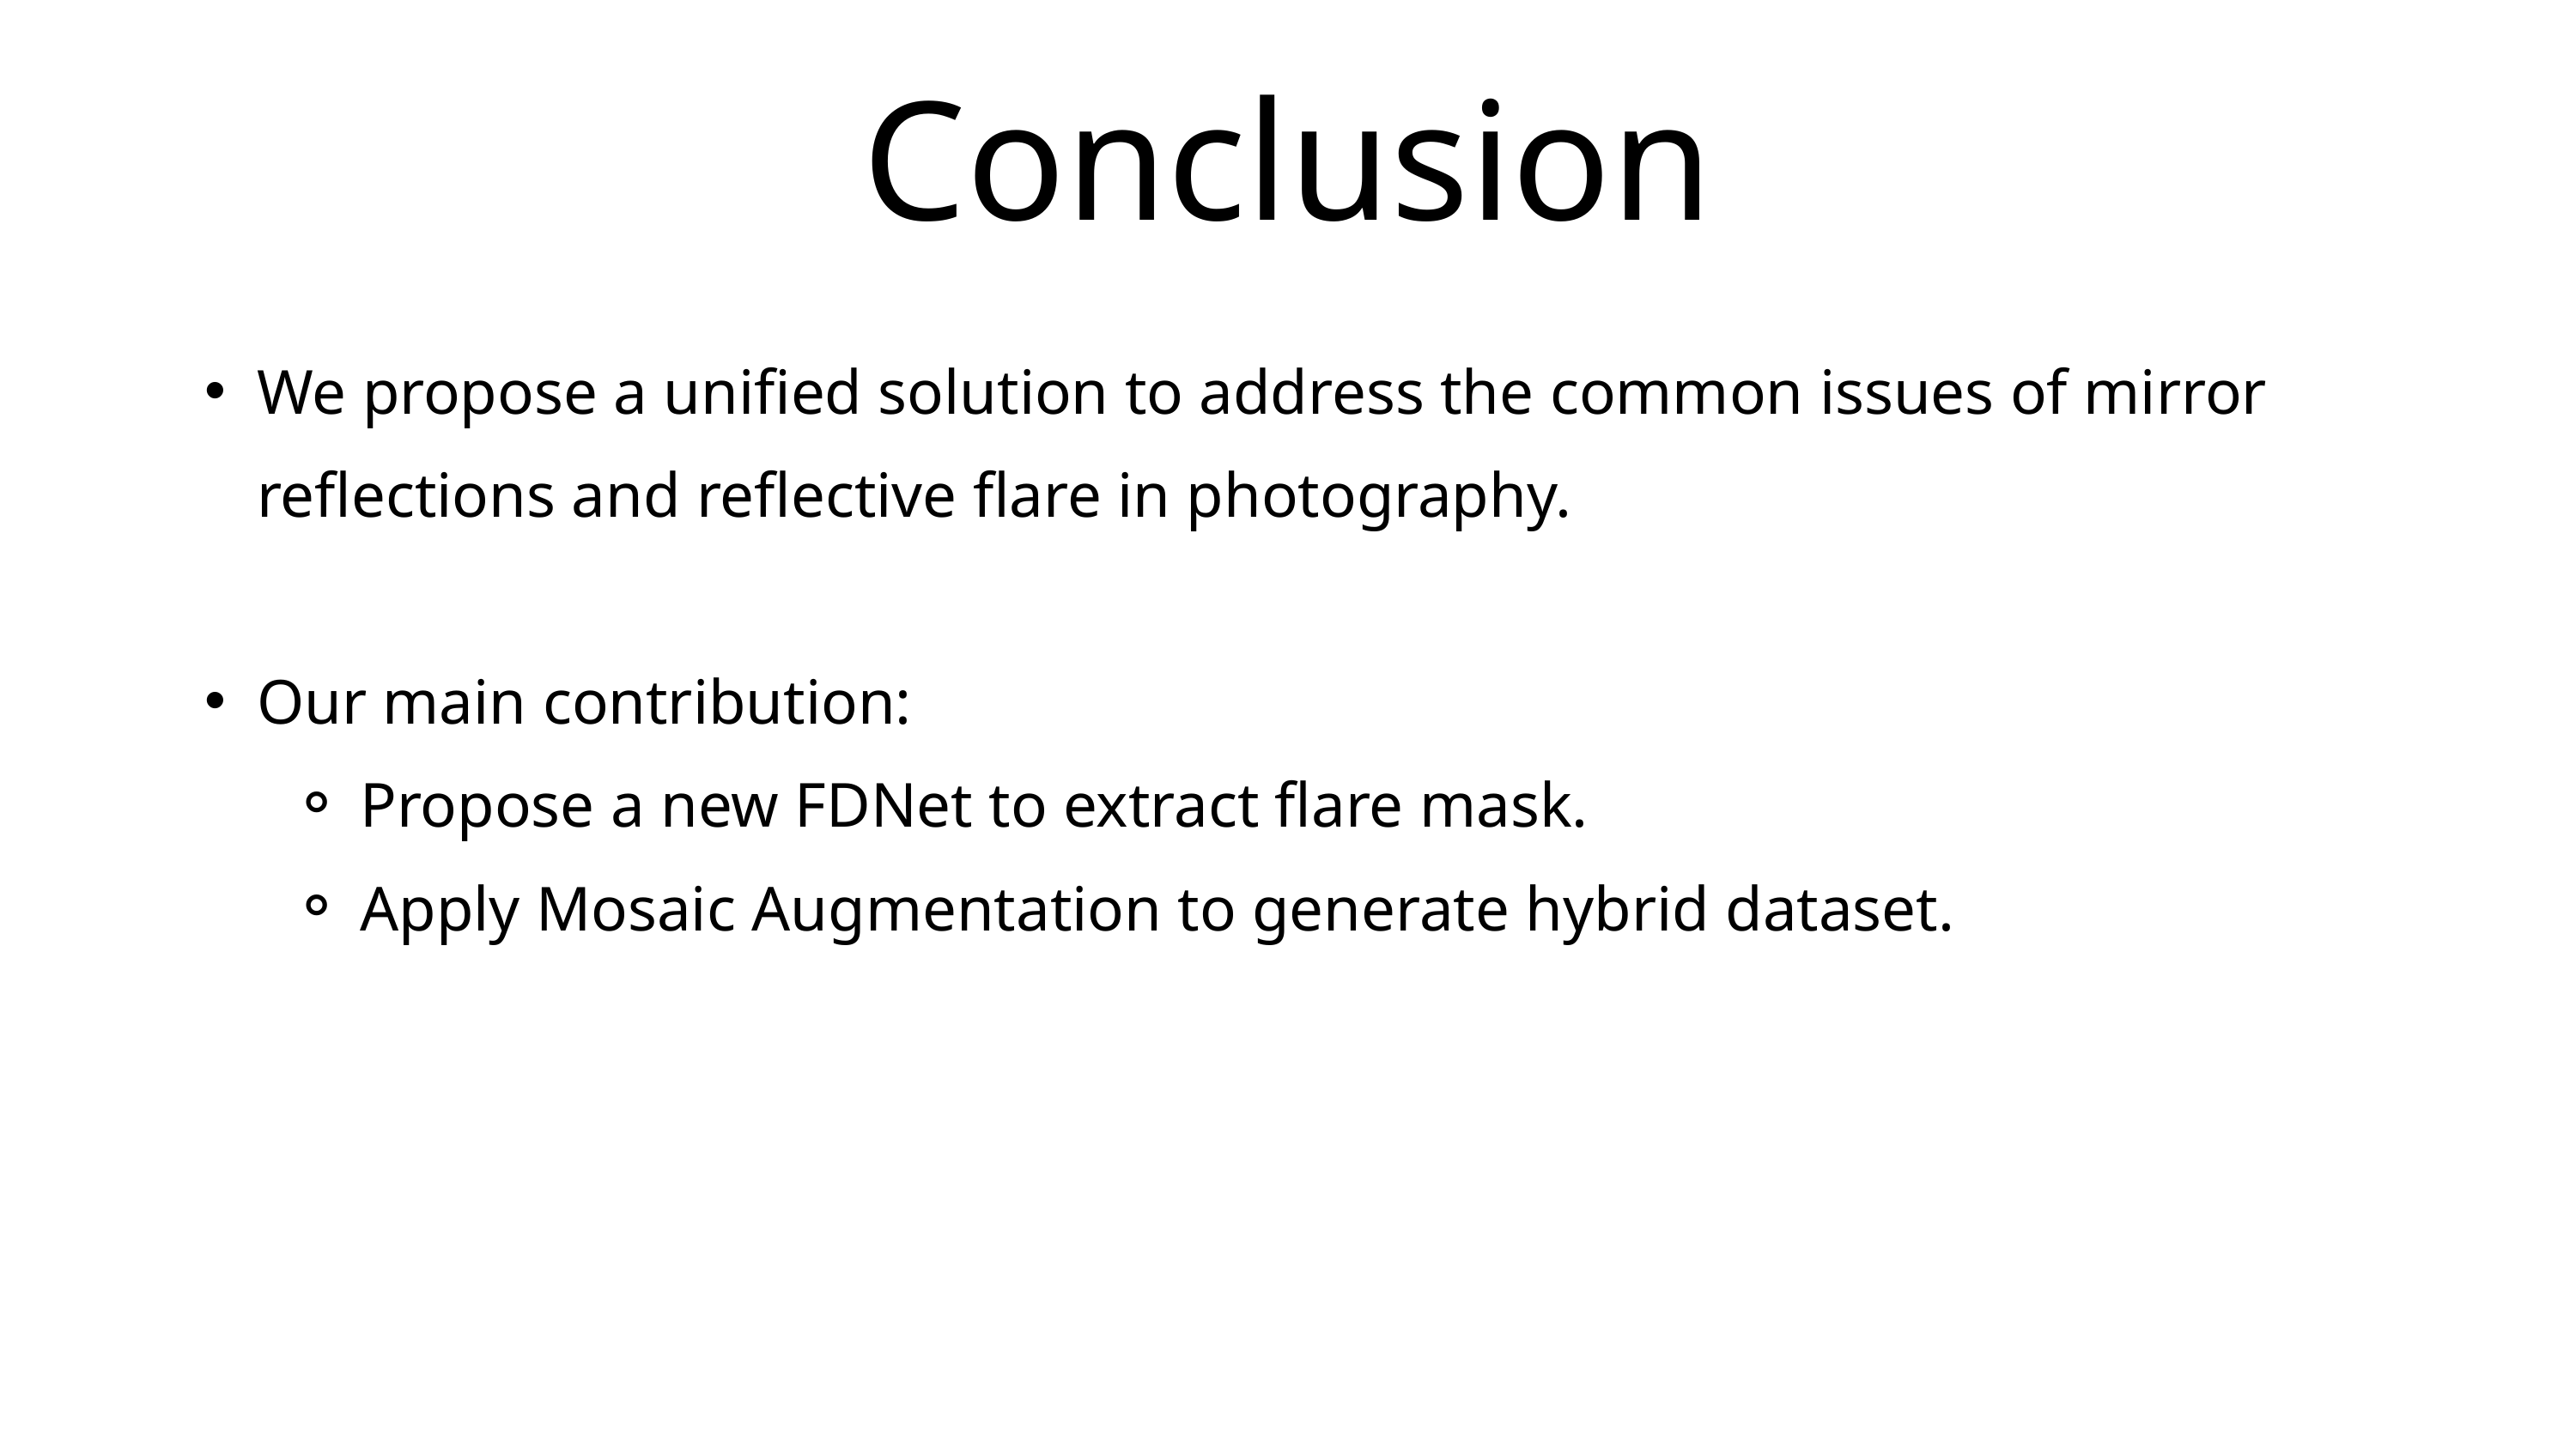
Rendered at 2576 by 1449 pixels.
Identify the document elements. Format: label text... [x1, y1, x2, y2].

text_box We propose a unified solution to address the common issues of mirror reflections and reflective flare in photography. Our main contribution: Propose a new FDNet to extract flare mask. Apply Mosaic Augmentation to generate hybrid dataset. [153, 323, 2423, 943]
text_box Conclusion [835, 22, 1740, 253]
